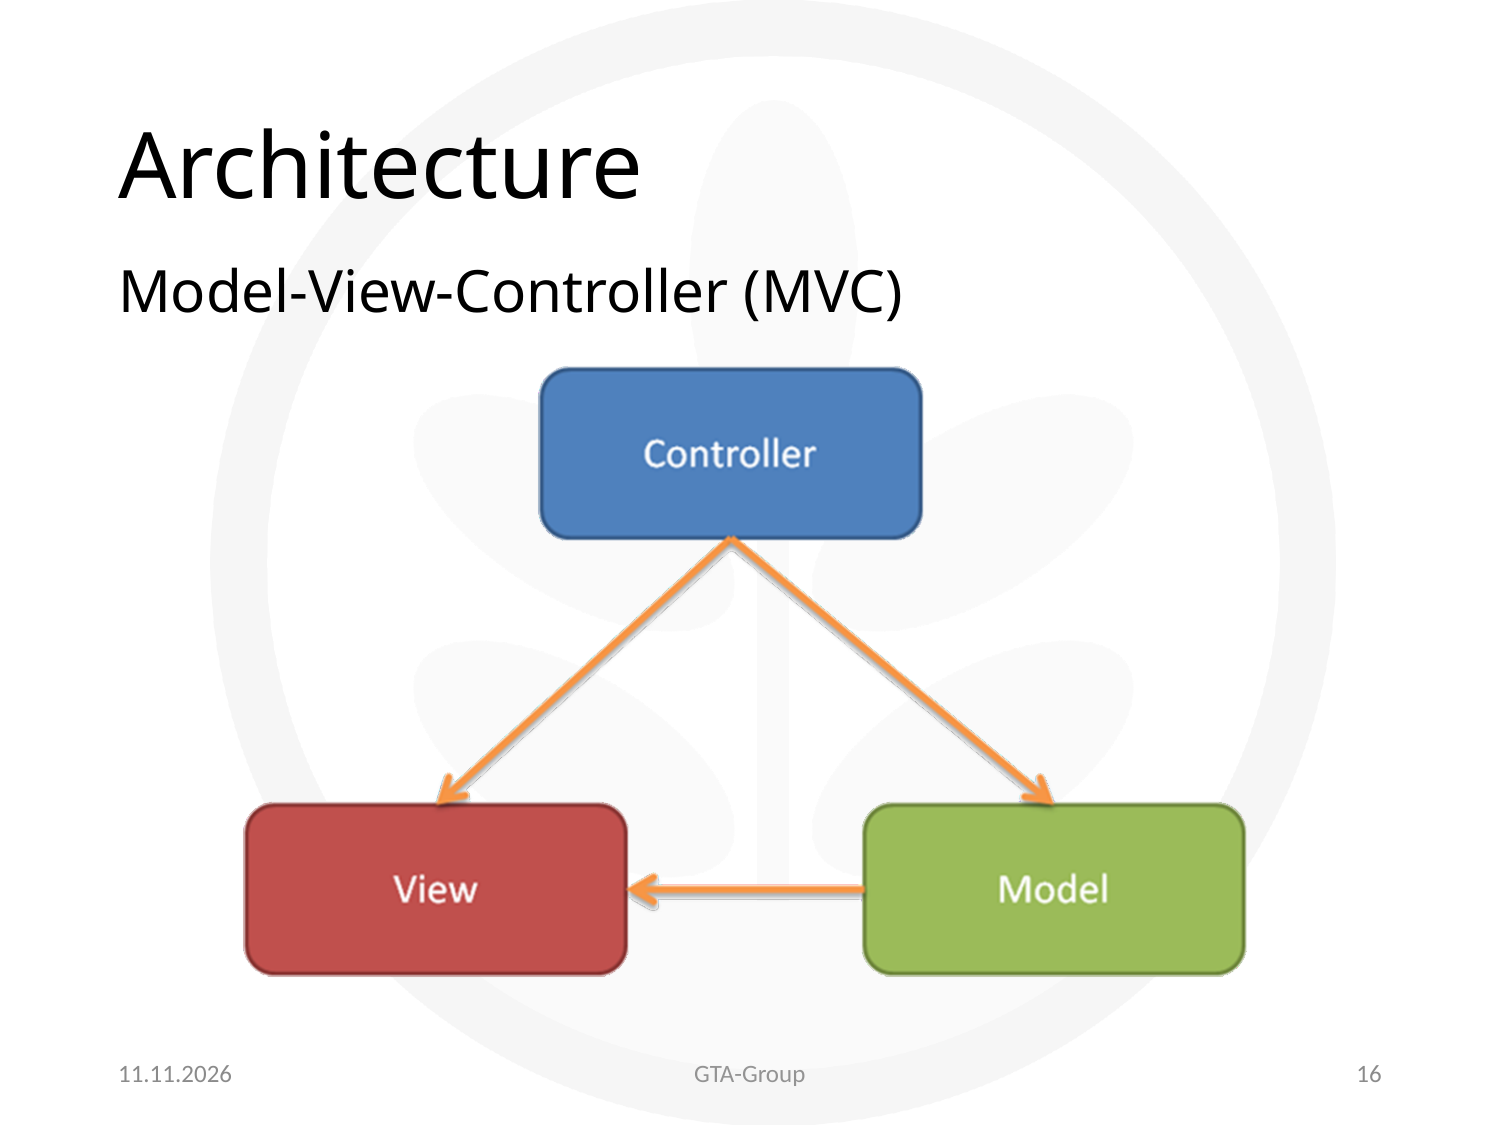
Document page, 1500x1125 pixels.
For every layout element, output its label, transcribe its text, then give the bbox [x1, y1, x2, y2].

text_box Model-View-Controller (MVC) [103, 241, 1397, 347]
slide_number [103, 1042, 441, 1103]
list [229, 346, 1271, 991]
footer GTA-Group [496, 1042, 1004, 1103]
slide_number 16 [1059, 1042, 1397, 1103]
title Architecture [103, 59, 1397, 241]
